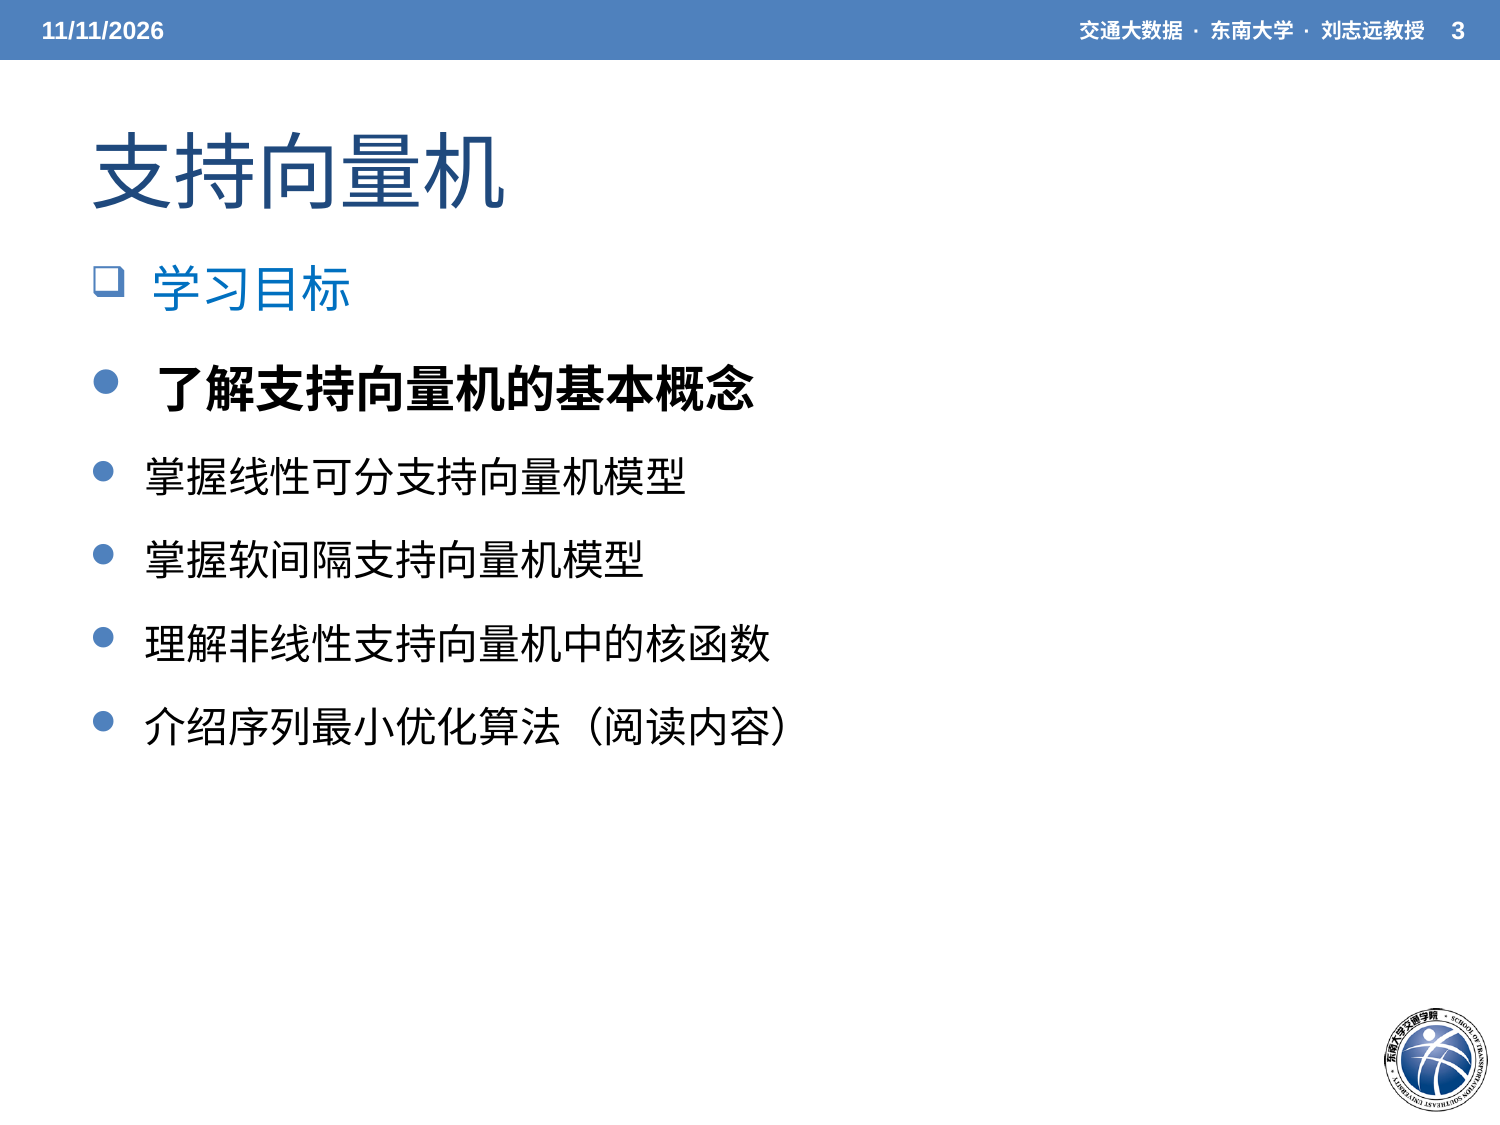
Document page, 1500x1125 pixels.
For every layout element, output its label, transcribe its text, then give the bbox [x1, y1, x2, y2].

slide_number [26, 2, 502, 58]
list 学习目标 了解支持向量机的基本概念 掌握线性可分支持向量机模型 掌握软间隔支持向量机模型 理解非线性支持向量机中的核函数 介绍序列最小优化算法（阅读内容） [75, 249, 1425, 1050]
slide_number 3 [1441, 2, 1500, 58]
picture [1384, 1008, 1489, 1112]
footer 交通大数据 · 东南大学 · 刘志远教授 [647, 2, 1441, 58]
title 支持向量机 [75, 87, 1425, 249]
